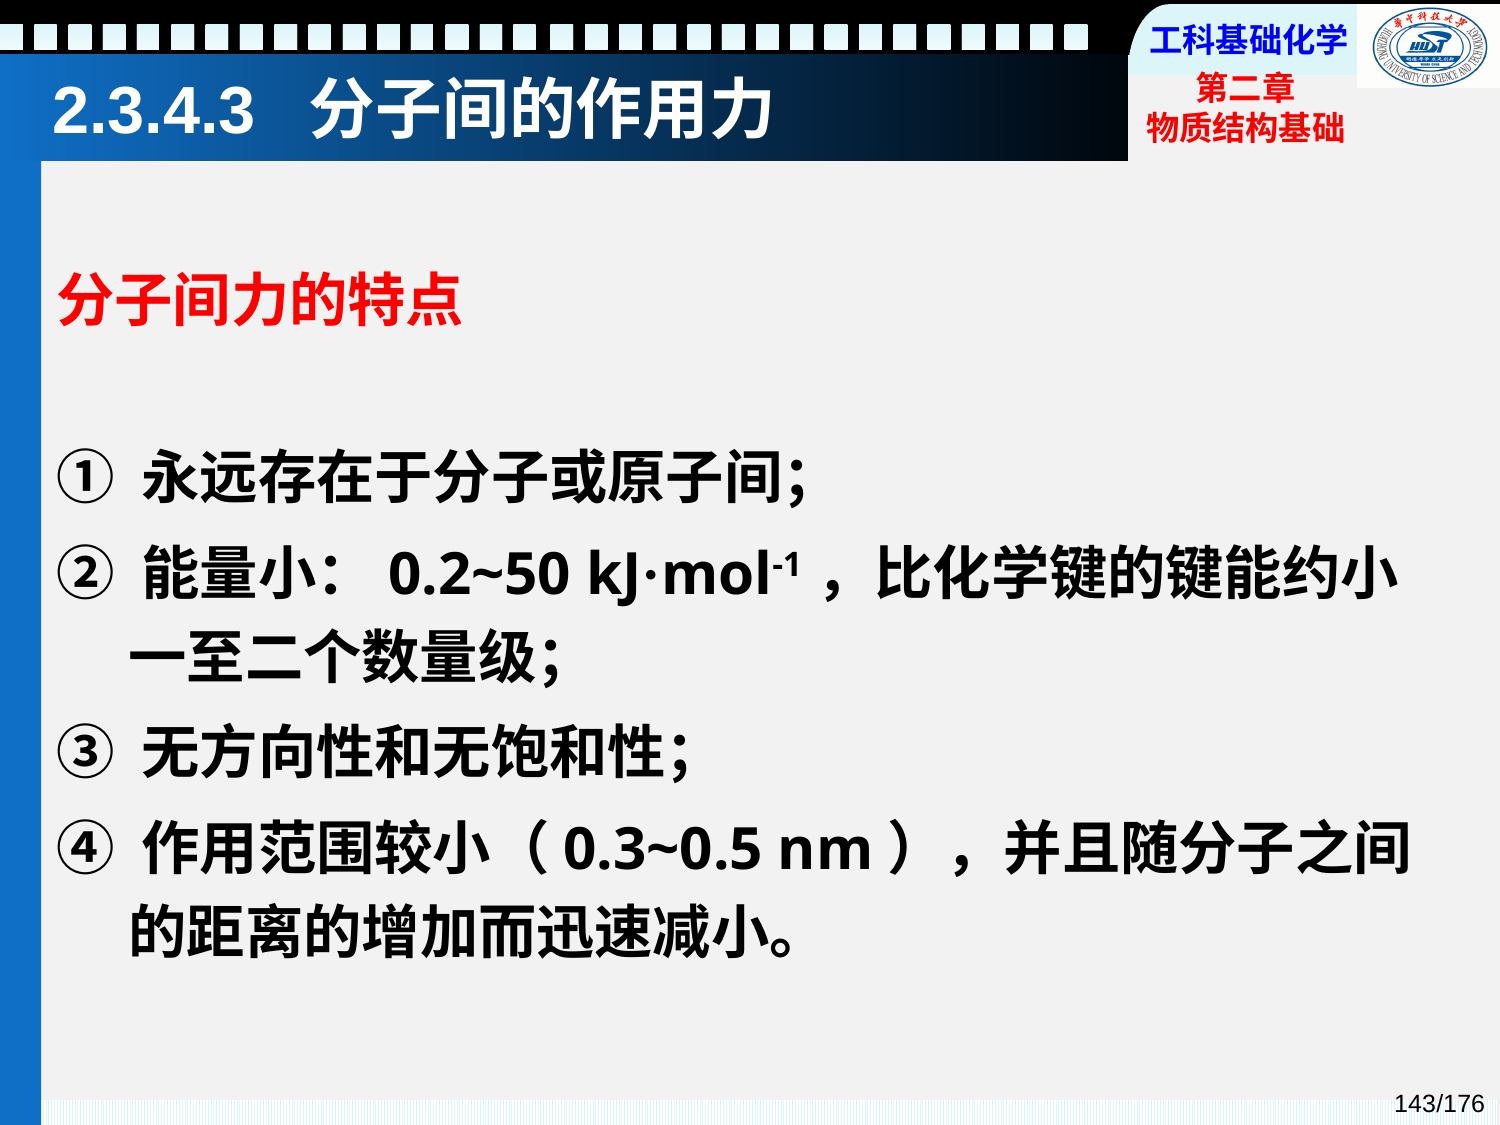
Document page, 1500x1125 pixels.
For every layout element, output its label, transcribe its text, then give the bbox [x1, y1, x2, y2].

list 分子间力的特点 ① 永远存在于分子或原子间； ② 能量小：0.2~50 kJ·mol-1，比化学键的键能约小一至二个数量级； ③ 无方向性和无饱和性； ④ 作用范围较小（0.3~0.5 nm），并且随分子之间的距离的增加而迅速减小。 [40, 255, 1436, 1012]
title 2.3.4.3 分子间的作用力 [37, 51, 1126, 163]
picture [1357, 4, 1500, 88]
